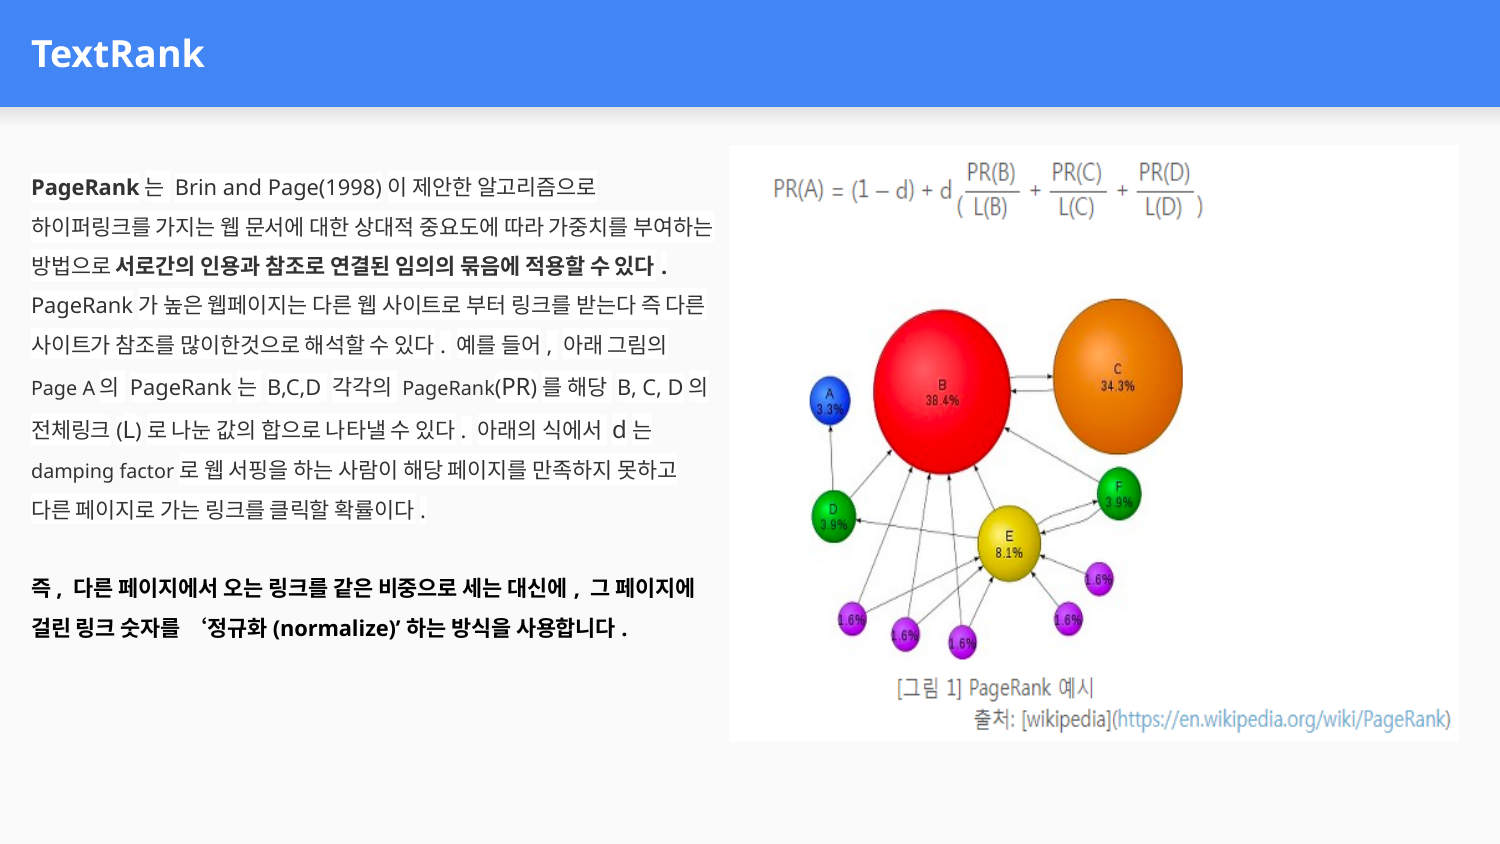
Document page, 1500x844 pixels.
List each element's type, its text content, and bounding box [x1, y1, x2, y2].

text_box PageRank는 Brin and Page(1998)이 제안한 알고리즘으로 하이퍼링크를 가지는 웹 문서에 대한 상대적 중요도에 따라 가중치를 부여하는 방법으로 서로간의 인용과 참조로 연결된 임의의 묶음에 적용할 수 있다. PageRank가 높은 웹페이지는 다른 웹 사이트로 부터 링크를 받는다 즉 다른 사이트가 참조를 많이한것으로 해석할 수 있다. 예를 들어, 아래 그림의 Page A의 PageRank는 B,C,D 각각의 PageRank(PR)를 해당 B, C, D의 전체링크(L)로 나눈 값의 합으로 나타낼 수 있다. 아래의 식에서 d는 damping factor로 웹 서핑을 하는 사람이 해당 페이지를 만족하지 못하고 다른 페이지로 가는 링크를 클릭할 확률이다. 즉, 다른 페이지에서 오는 링크를 같은 비중으로 세는 대신에, 그 페이지에 걸린 링크 숫자를 ‘정규화(normalize)’하는 방식을 사용합니다. [16, 145, 727, 742]
title TextRank [16, 2, 1464, 102]
picture [728, 145, 1459, 743]
